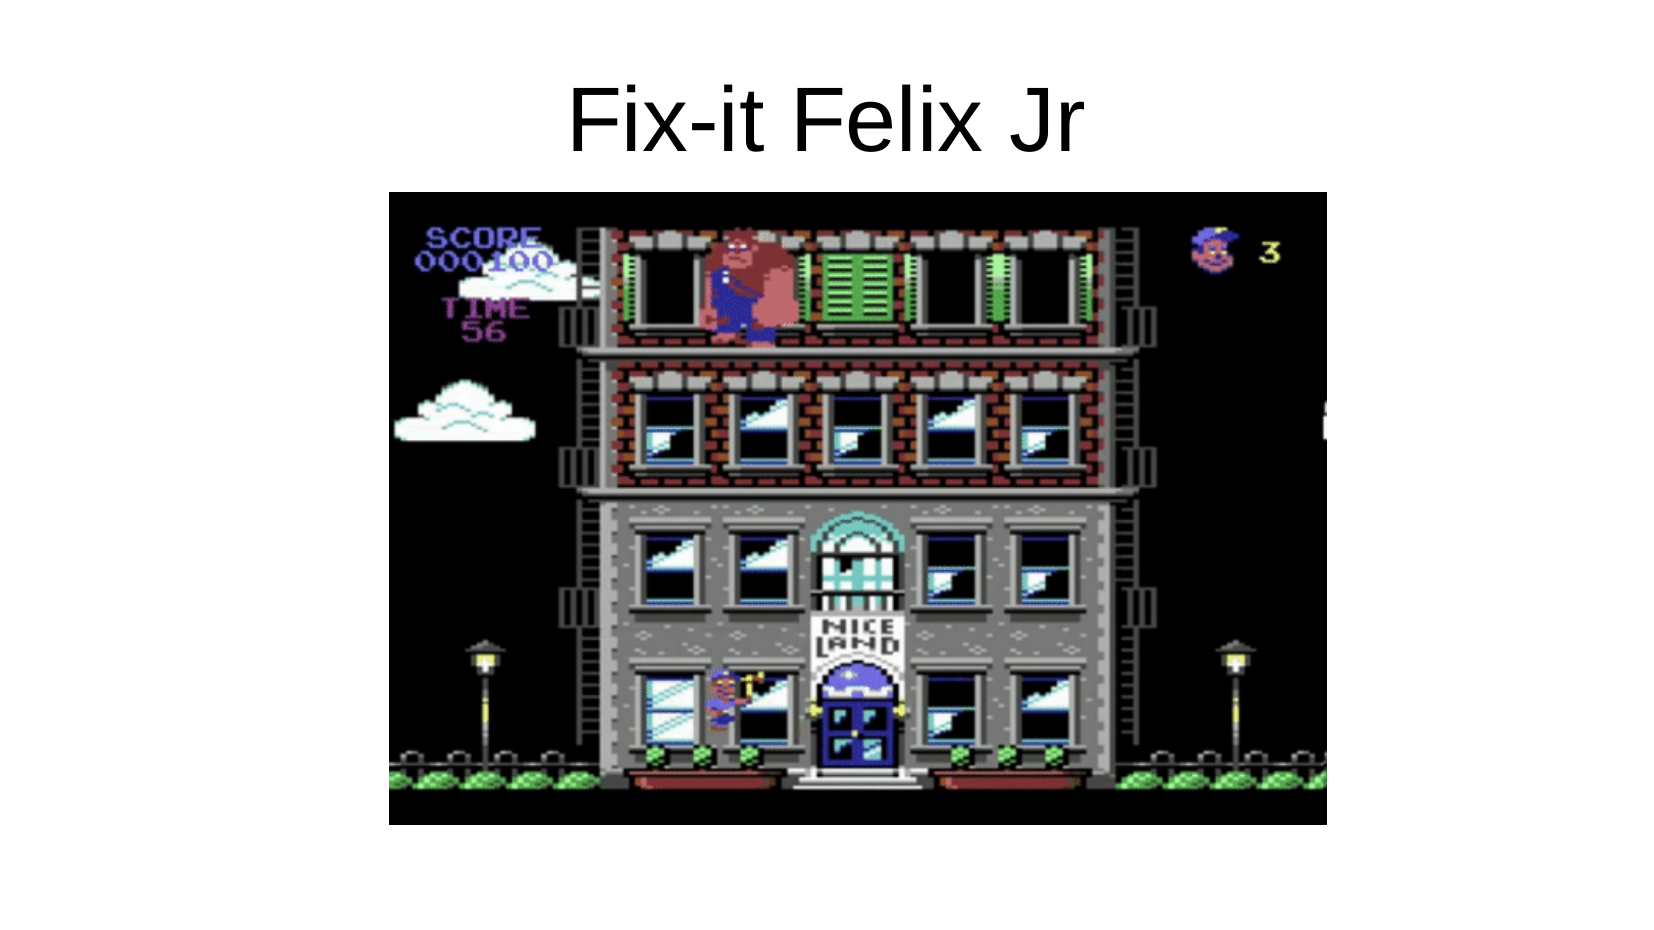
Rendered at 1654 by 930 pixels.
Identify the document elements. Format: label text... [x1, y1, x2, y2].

picture [389, 191, 1327, 825]
text_box Fix-it Felix Jr [82, 36, 1570, 192]
